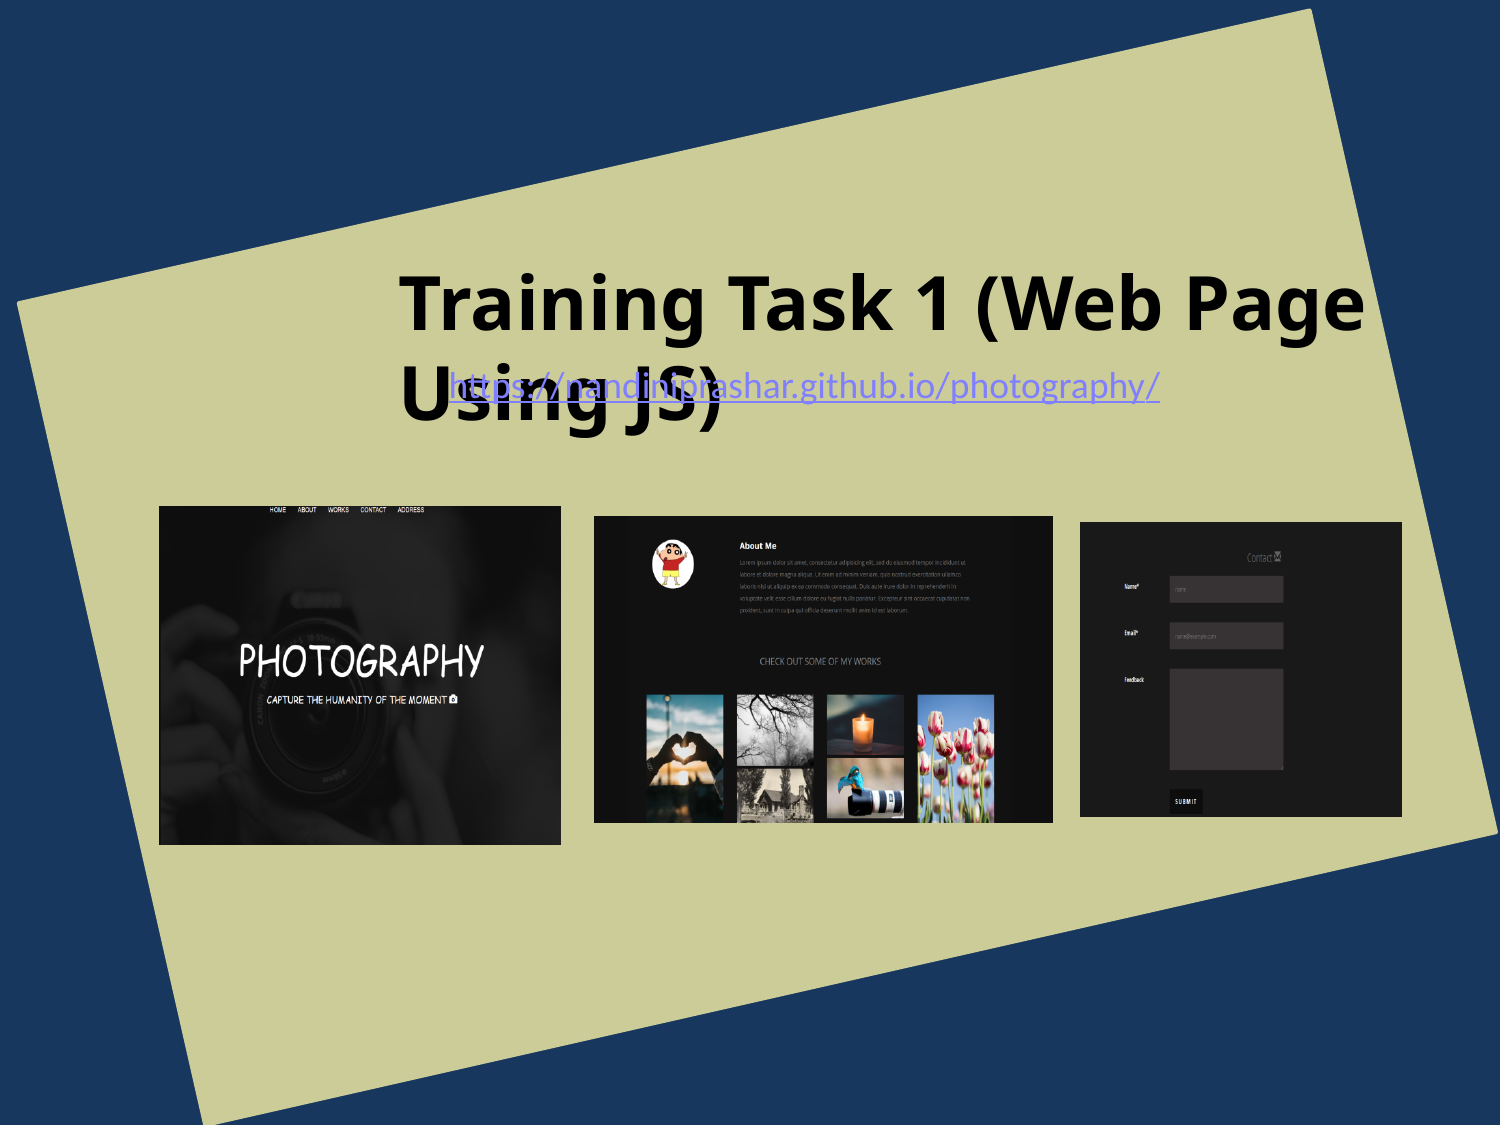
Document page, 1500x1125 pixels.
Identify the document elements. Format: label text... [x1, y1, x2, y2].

text_box Training Task 1 (Web Page Using JS) [383, 247, 1473, 443]
text_box [16, 8, 1498, 1125]
picture [1080, 522, 1402, 817]
picture [593, 516, 1053, 823]
text_box https://nandiniprashar.github.io/photography/ [433, 353, 1273, 413]
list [159, 506, 562, 845]
